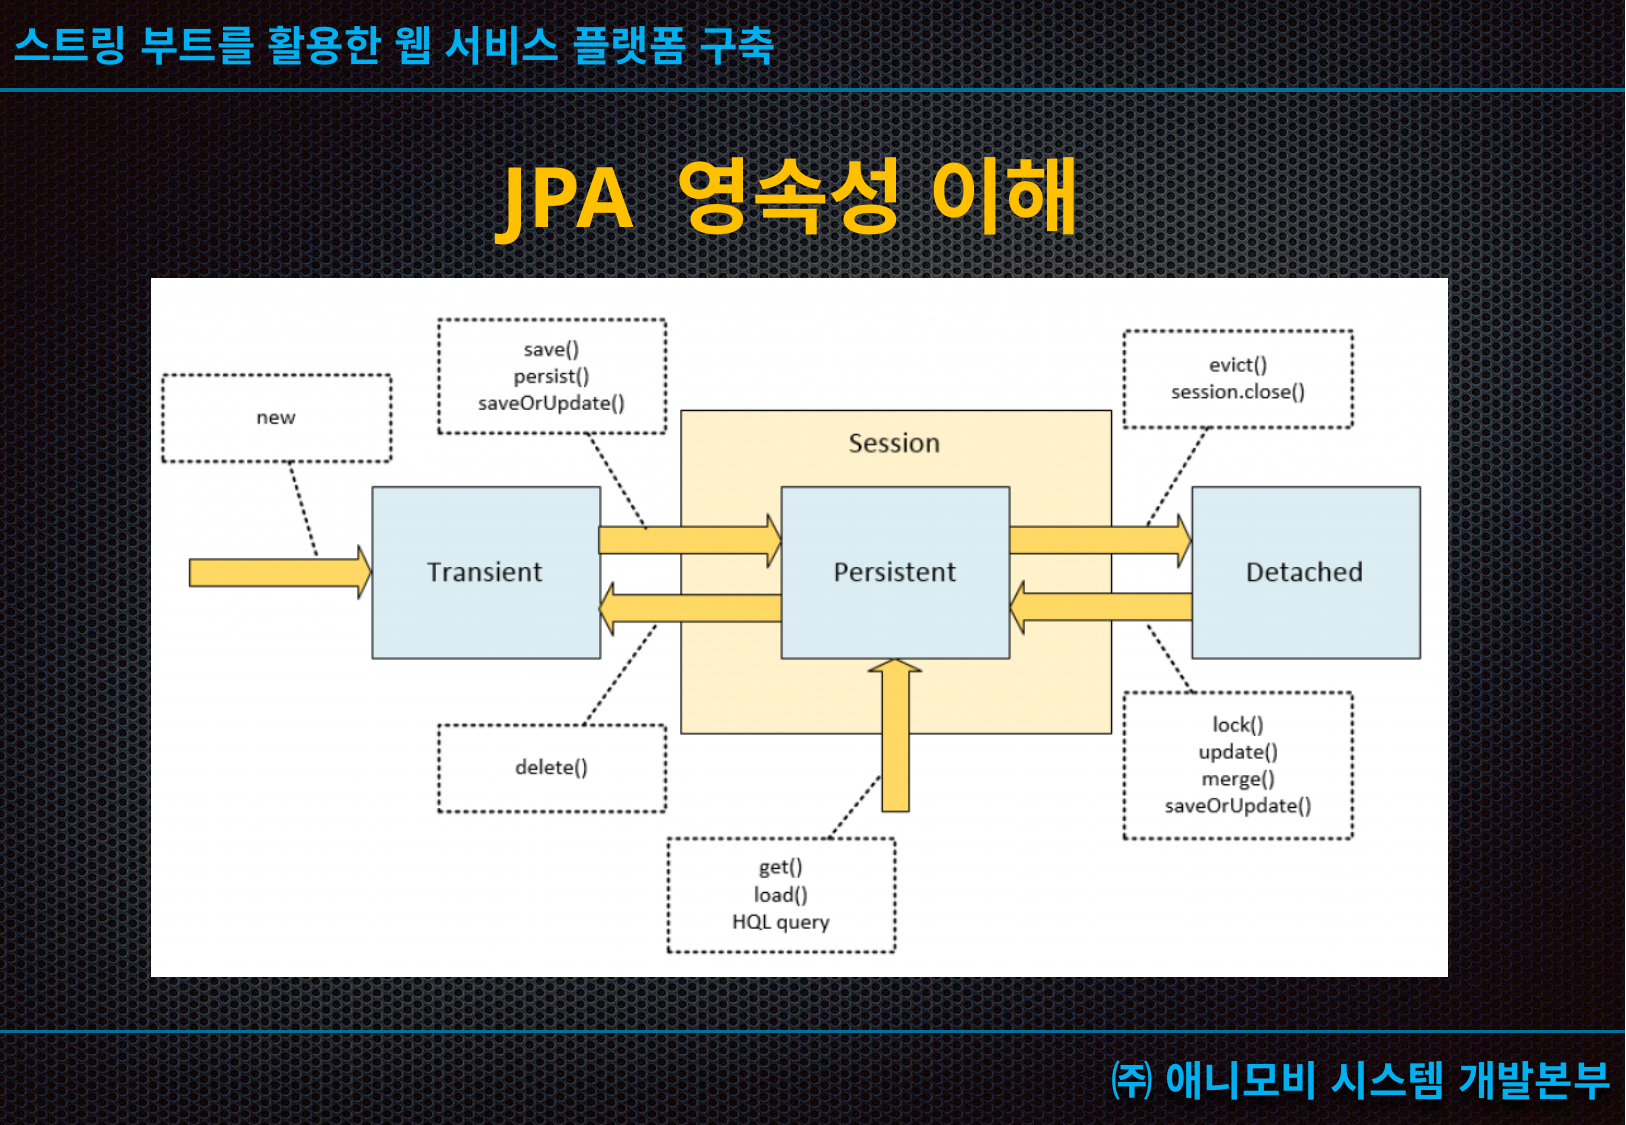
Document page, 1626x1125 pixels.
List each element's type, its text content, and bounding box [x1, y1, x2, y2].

picture [0, 0, 1625, 87]
picture [0, 1034, 1625, 1125]
text_box JPA 영속성 이해 [486, 137, 1097, 252]
picture [0, 93, 1625, 1029]
